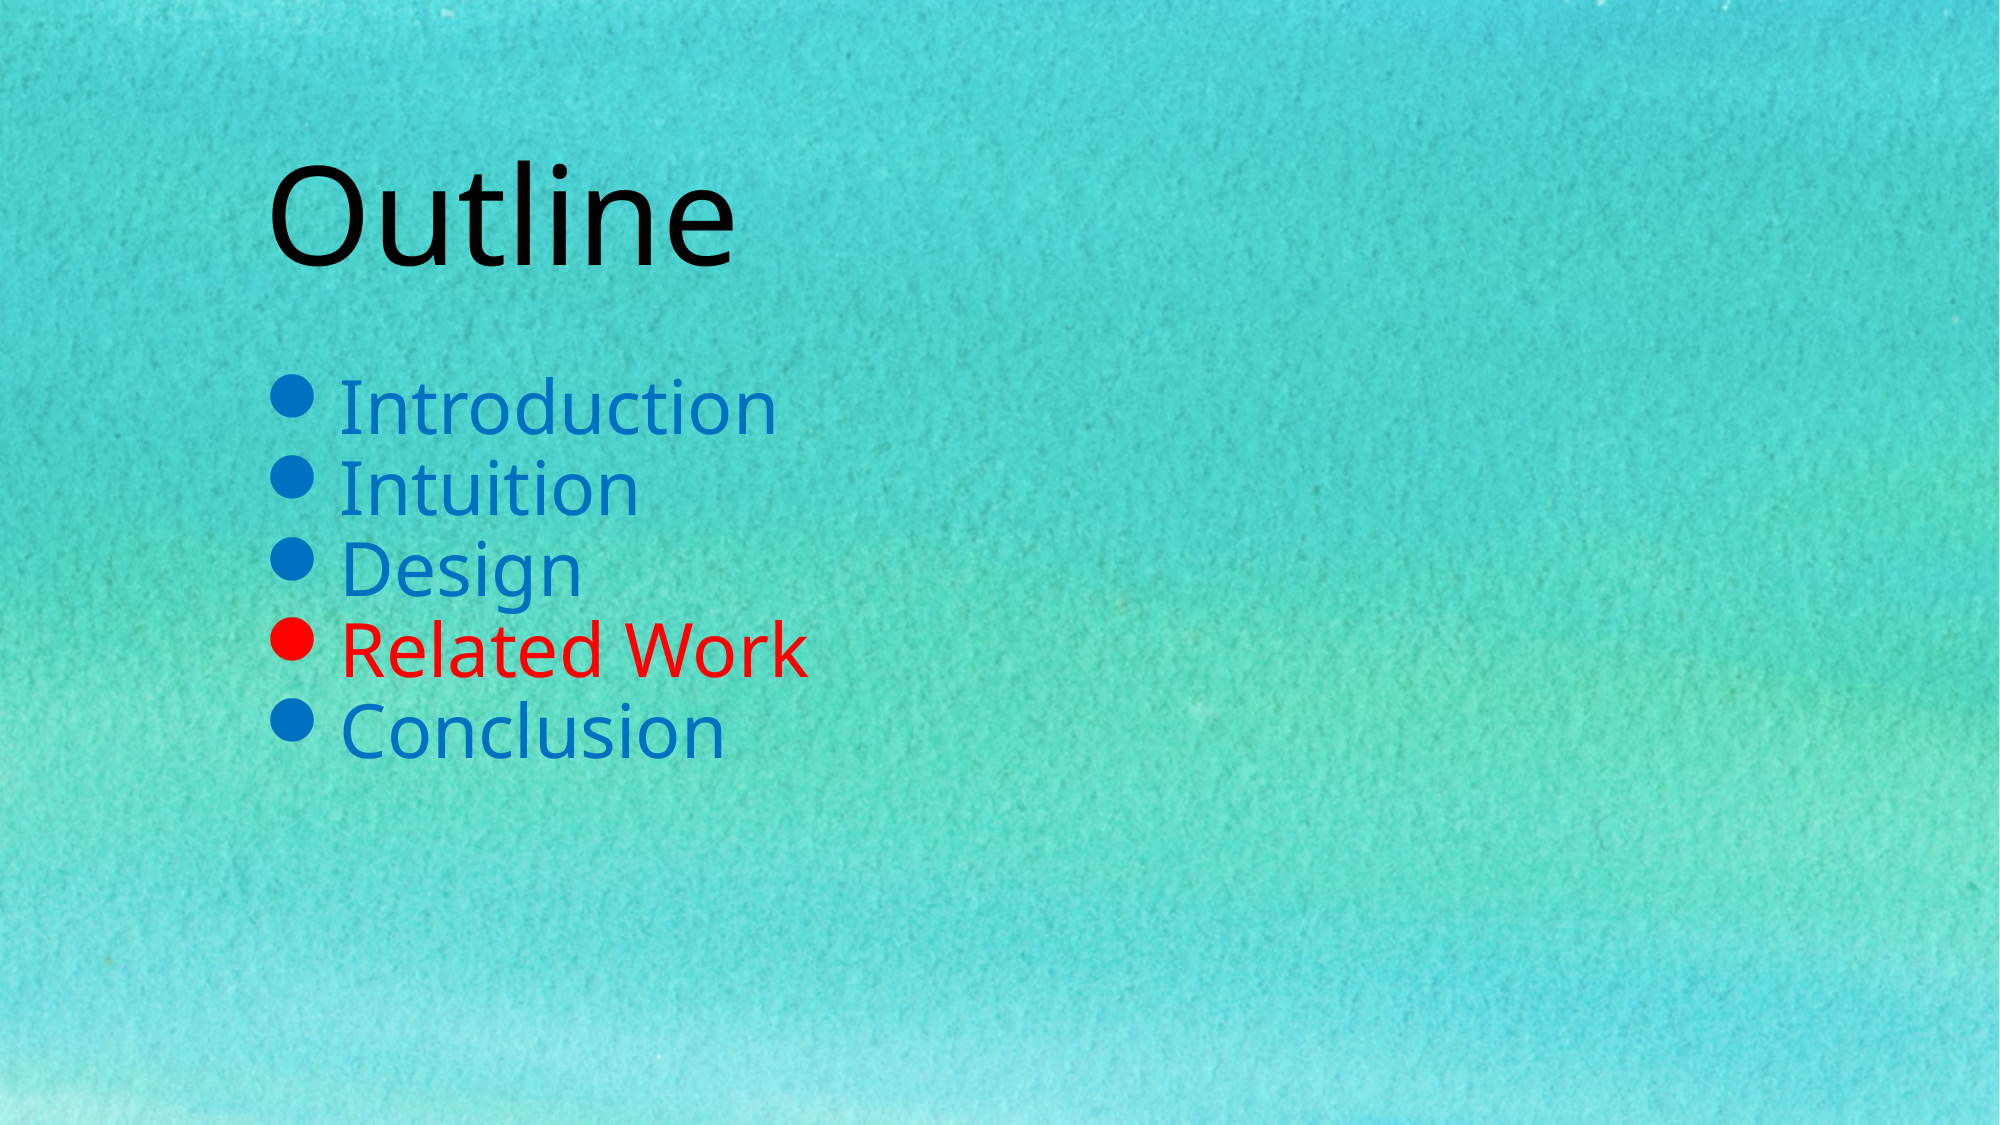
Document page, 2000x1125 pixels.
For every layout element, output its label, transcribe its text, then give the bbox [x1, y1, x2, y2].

list Introduction Intuition Design Related Work Conclusion [249, 302, 1750, 1012]
title Outline [249, 90, 1750, 302]
picture [0, 0, 2000, 1125]
